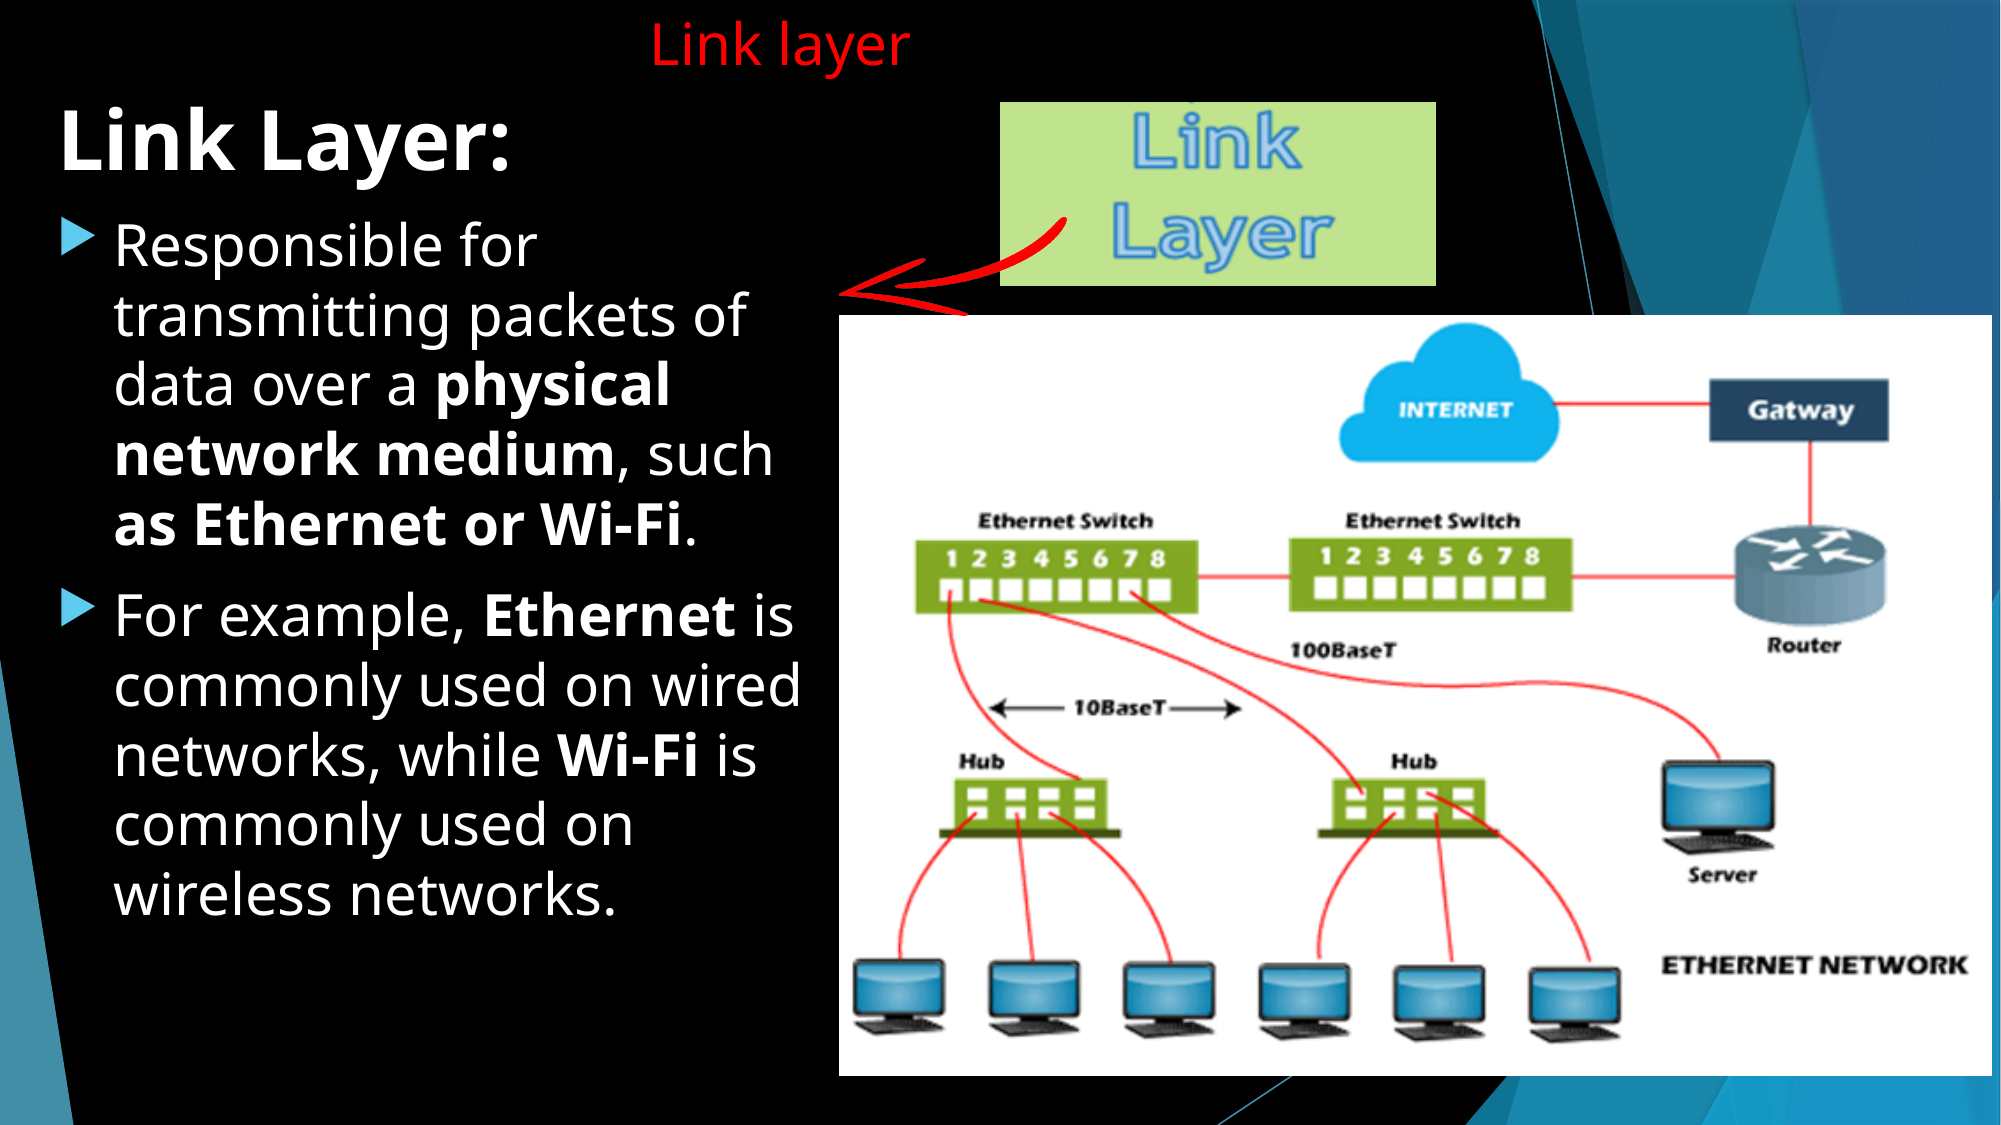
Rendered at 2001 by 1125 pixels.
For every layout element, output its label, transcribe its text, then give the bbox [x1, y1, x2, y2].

picture [838, 102, 1992, 1077]
title Link layer [90, 0, 1471, 103]
list Link Layer: Responsible for transmitting packets of data over a physical network medium, such as Ethernet or Wi-Fi. For example, Ethernet is commonly used on wired networks, while Wi-Fi is commonly used on wireless networks. [42, 79, 868, 1064]
